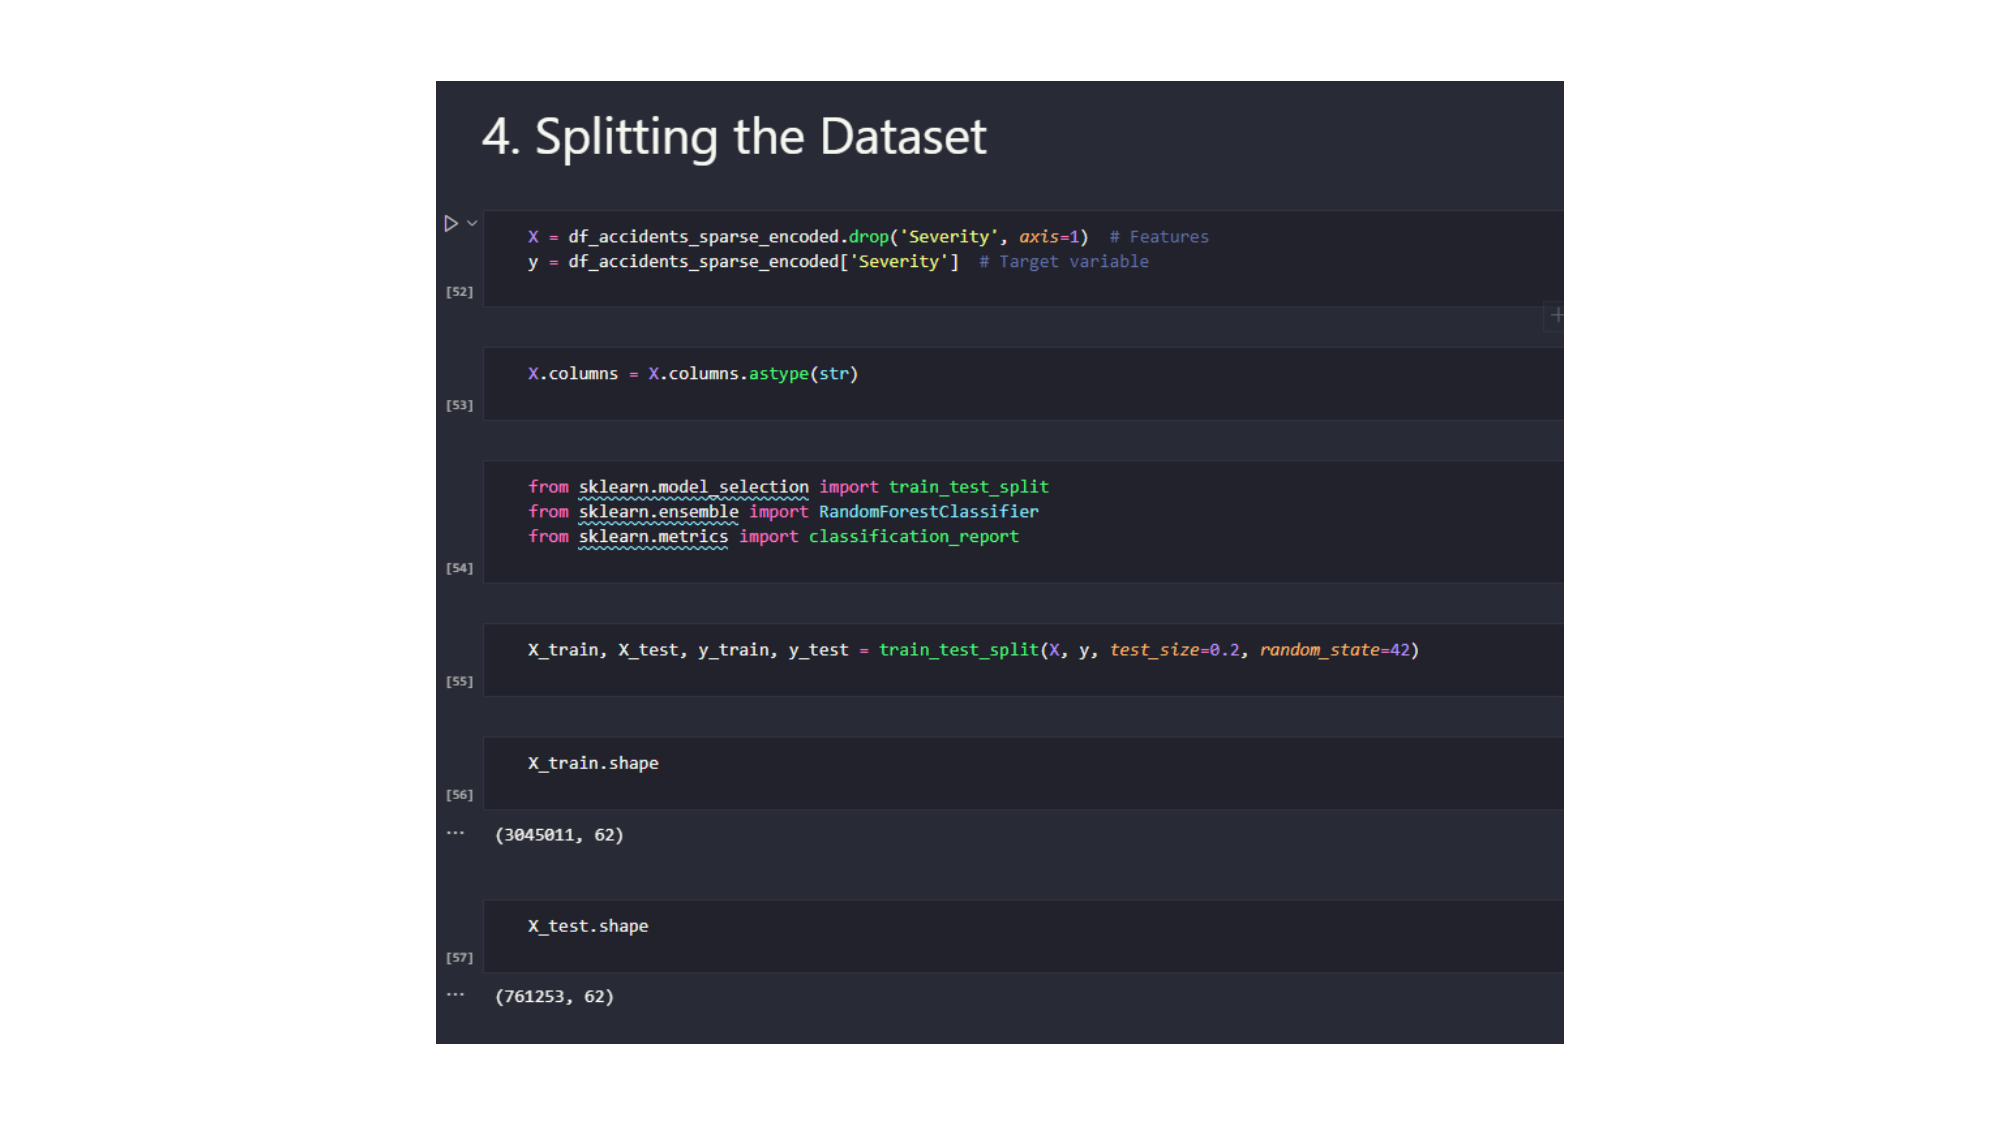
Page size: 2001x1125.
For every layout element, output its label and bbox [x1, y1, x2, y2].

picture [436, 80, 1564, 1045]
